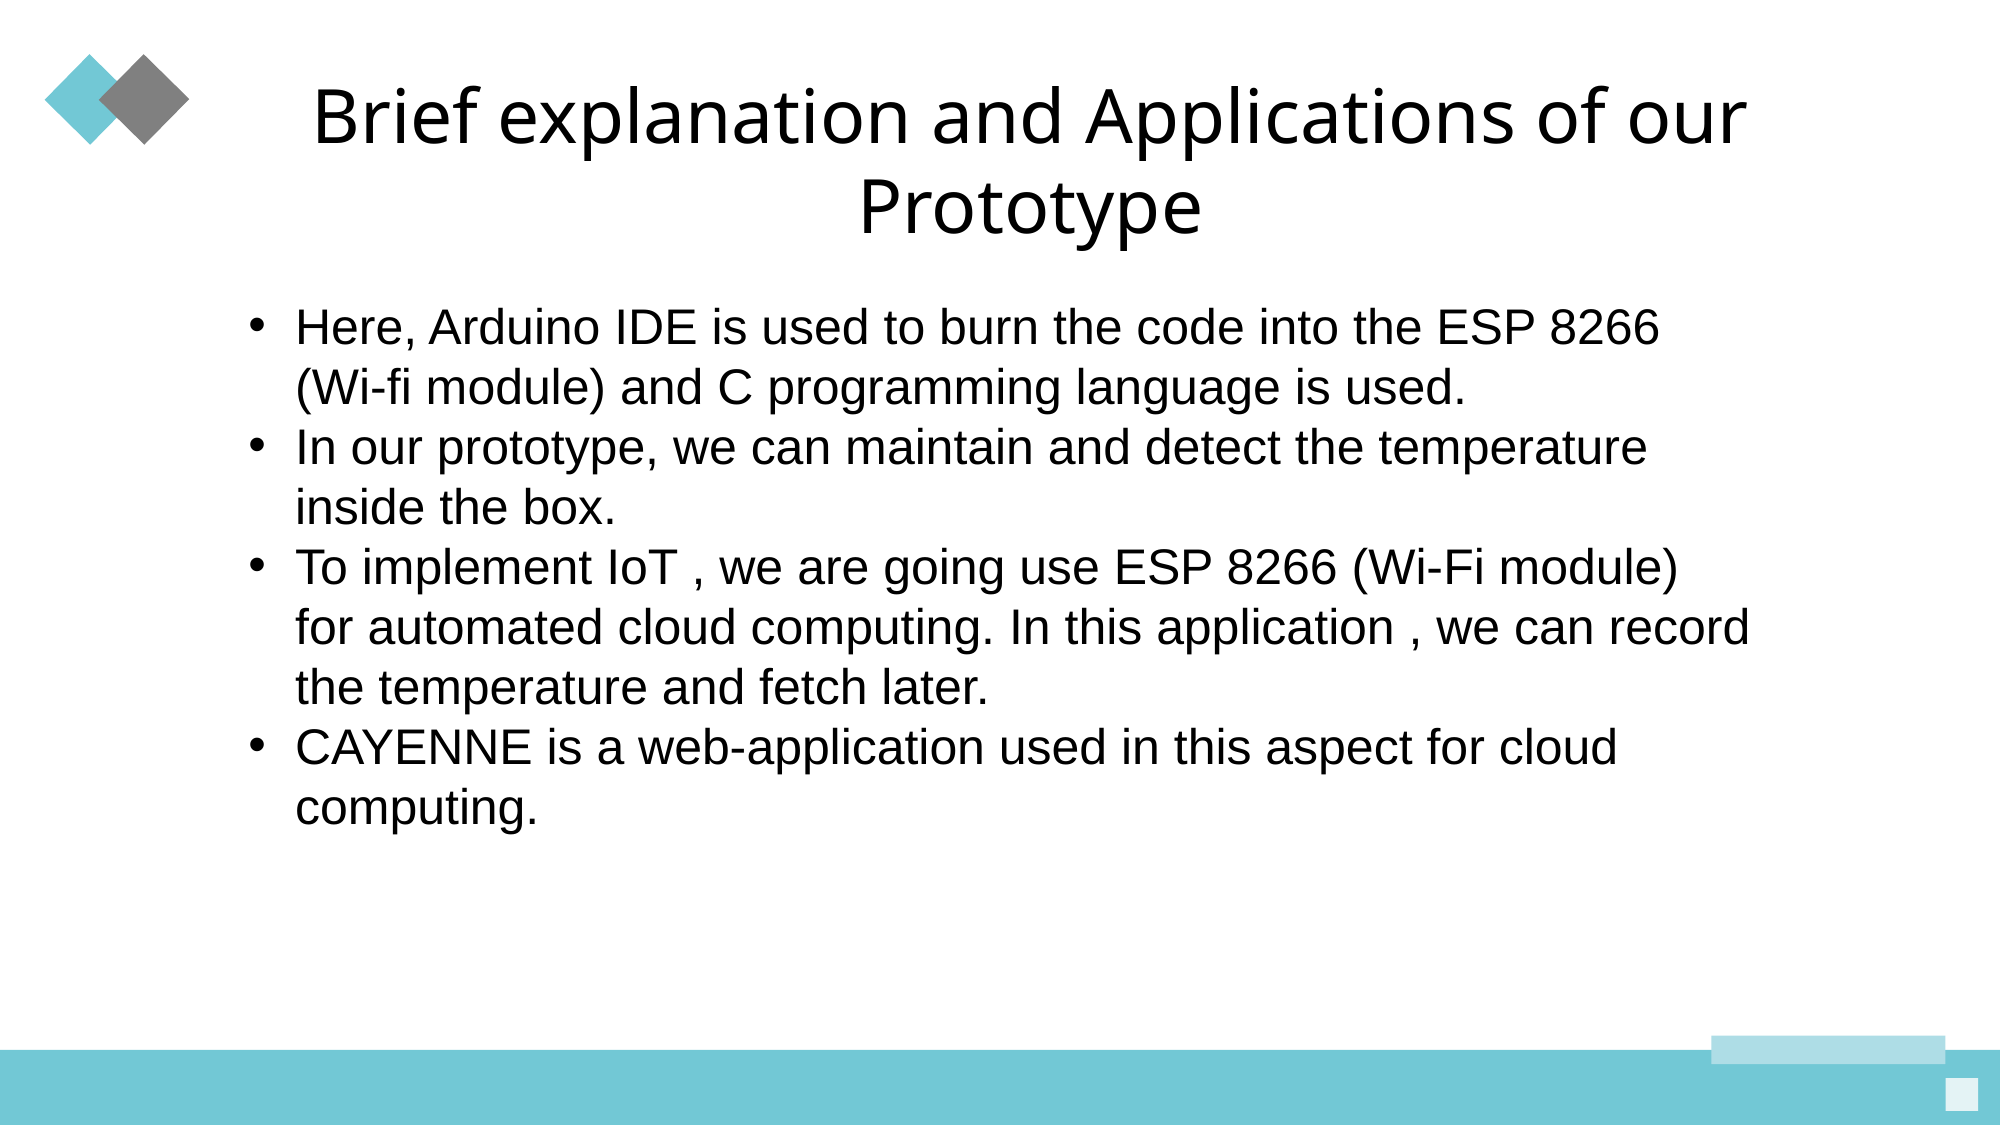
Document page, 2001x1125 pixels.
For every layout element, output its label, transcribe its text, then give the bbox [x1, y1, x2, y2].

text_box [1945, 1077, 1979, 1112]
text_box Brief explanation and Applications of our Prototype [214, 61, 1847, 257]
text_box [43, 52, 117, 147]
text_box [97, 52, 191, 147]
text_box [0, 1049, 2000, 1125]
text_box Here, Arduino IDE is used to burn the code into the ESP 8266 (Wi-fi module) and C programming language is used. In our prototype, we can maintain and detect the temperature inside the box. To implement IoT , we are going use ESP 8266 (Wi-Fi module) for automated cloud computing. In this application , we can record the temperature and fetch later. CAYENNE is a web-application used in this aspect for cloud computing. [233, 286, 1767, 902]
text_box [1710, 1035, 1946, 1065]
